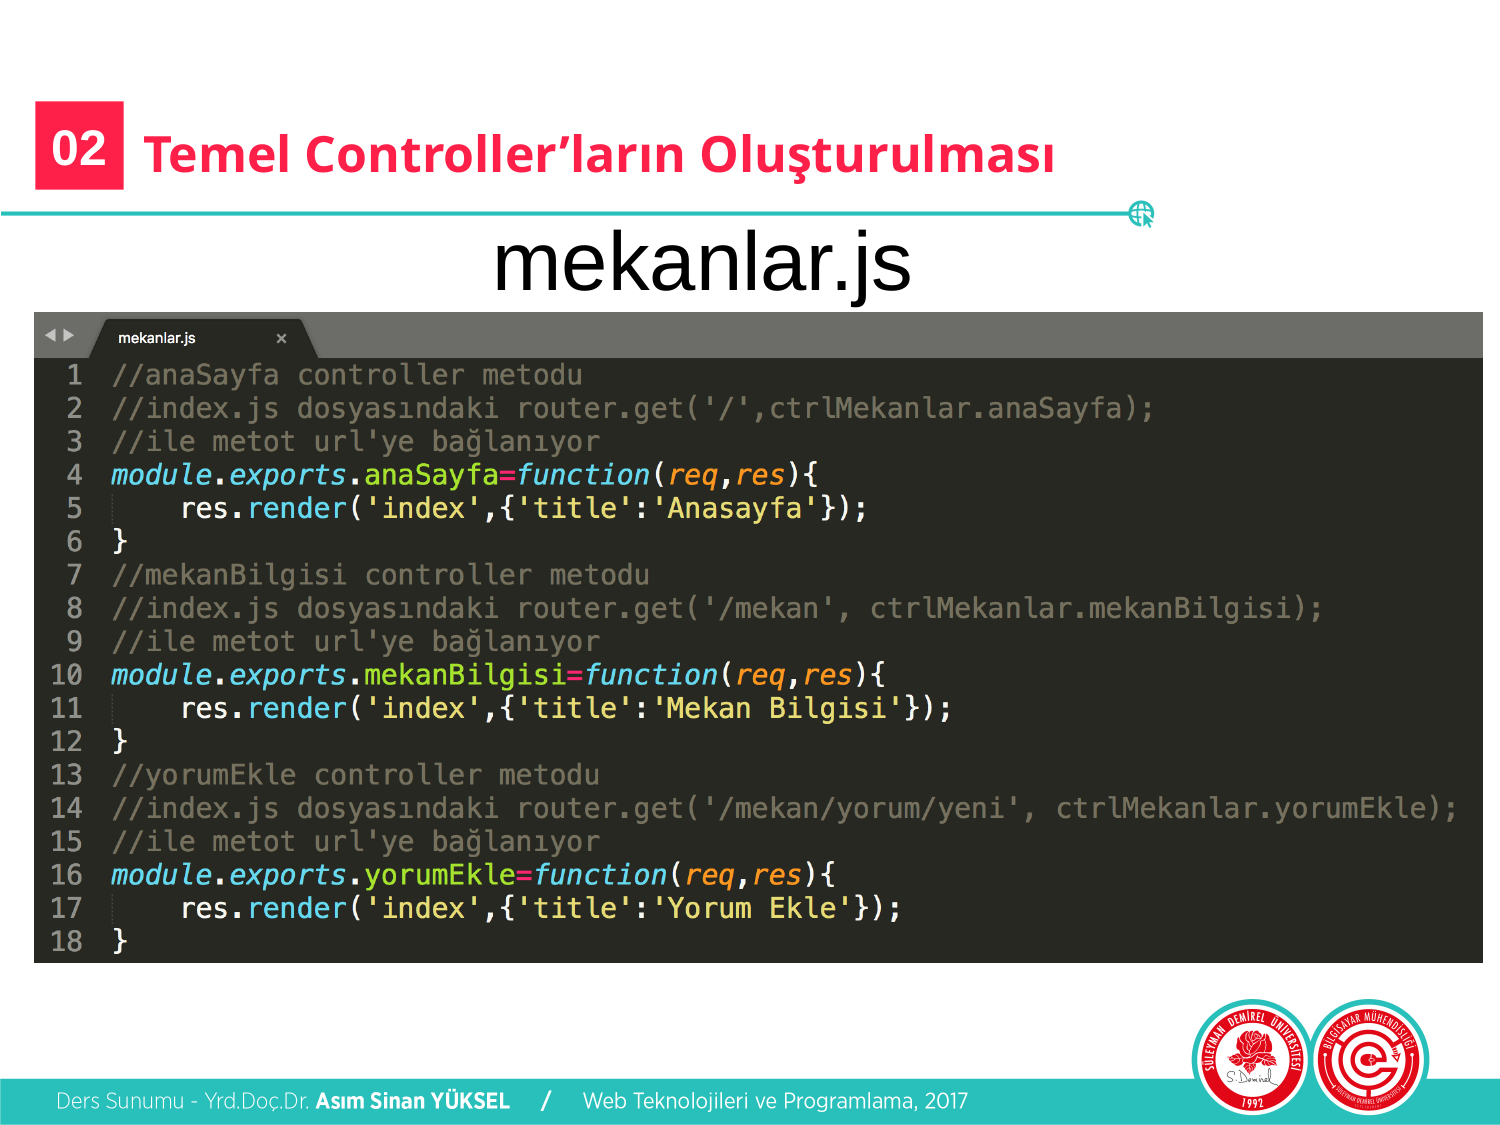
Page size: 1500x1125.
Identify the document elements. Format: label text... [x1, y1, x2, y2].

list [34, 312, 1483, 963]
title Temel Controller’ların Oluşturulması [128, 114, 1279, 190]
picture [0, 0, 1500, 1125]
text_box mekanlar.js [477, 200, 929, 310]
text_box 02 [35, 101, 124, 190]
